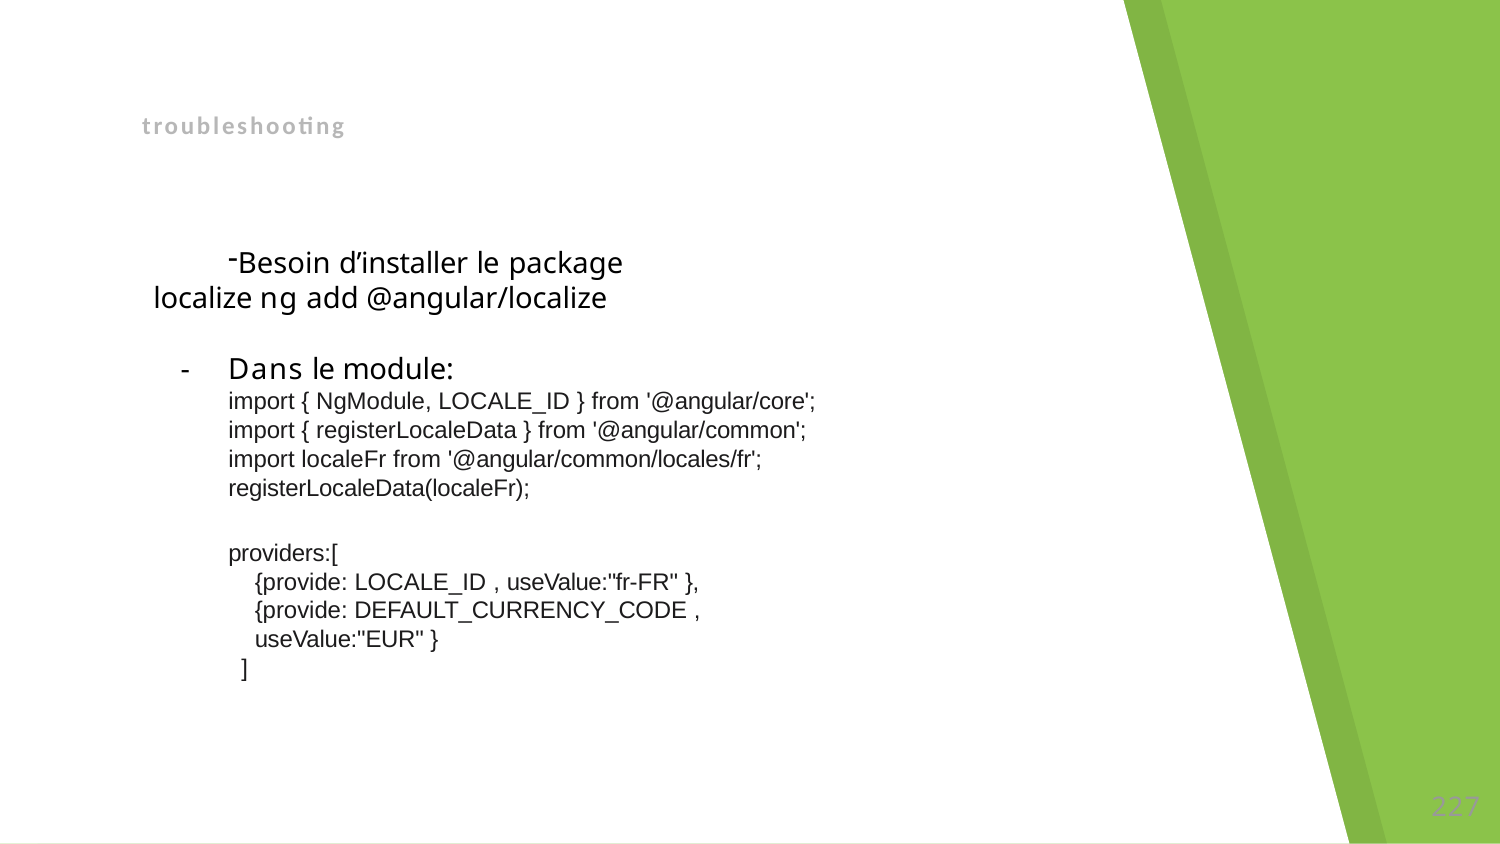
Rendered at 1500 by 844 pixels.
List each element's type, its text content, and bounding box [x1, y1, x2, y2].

text_box Besoin d’installer le package localize ng add @angular/localize Dans le module: import { NgModule, LOCALE_ID } from '@angular/core'; import { registerLocaleData } from '@angular/common'; import localeFr from '@angular/common/locales/fr'; registerLocaleData(localeFr); providers:[ {provide: LOCALE_ID , useValue:"fr-FR" }, {provide: DEFAULT_CURRENCY_CODE , useValue:"EUR" } ] [151, 242, 901, 681]
text_box troubleshooting [139, 107, 357, 140]
slide_number 228 [1431, 794, 1488, 844]
